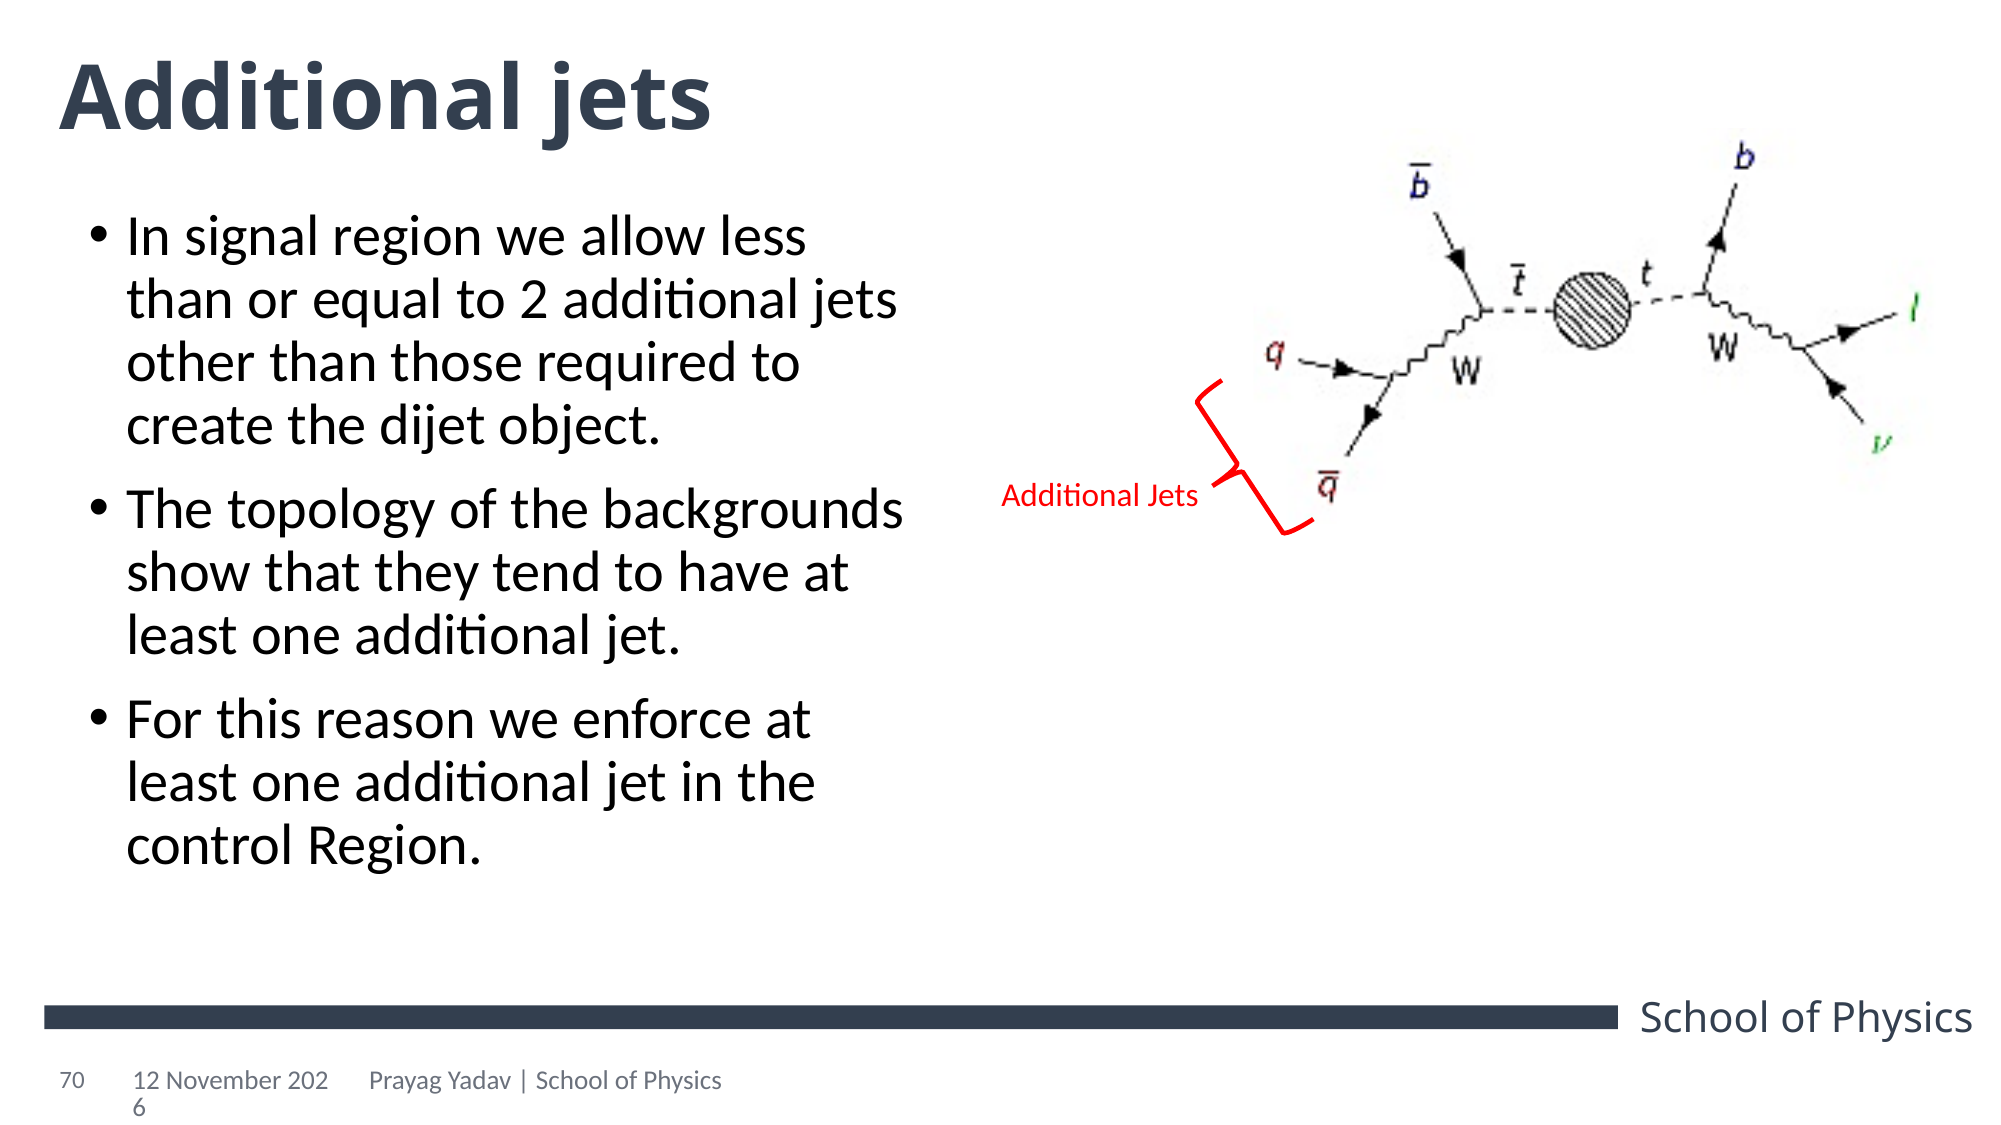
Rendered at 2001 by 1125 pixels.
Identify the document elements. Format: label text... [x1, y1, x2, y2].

footer Prayag Yadav | School of Physics [354, 1048, 1030, 1109]
slide_number 70 [44, 1048, 111, 1109]
picture [1253, 128, 1956, 524]
list In signal region we allow less than or equal to 2 additional jets other than those required to create the dijet object. The topology of the backgrounds show that they tend to have at least one additional jet. For this reason we enforce at least one additional jet in the control Region. [73, 198, 929, 983]
title Additional jets [44, 44, 1859, 158]
text_box [1276, 524, 1307, 534]
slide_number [117, 1048, 354, 1109]
text_box Additional Jets [957, 465, 1243, 520]
text_box [1196, 379, 1253, 489]
